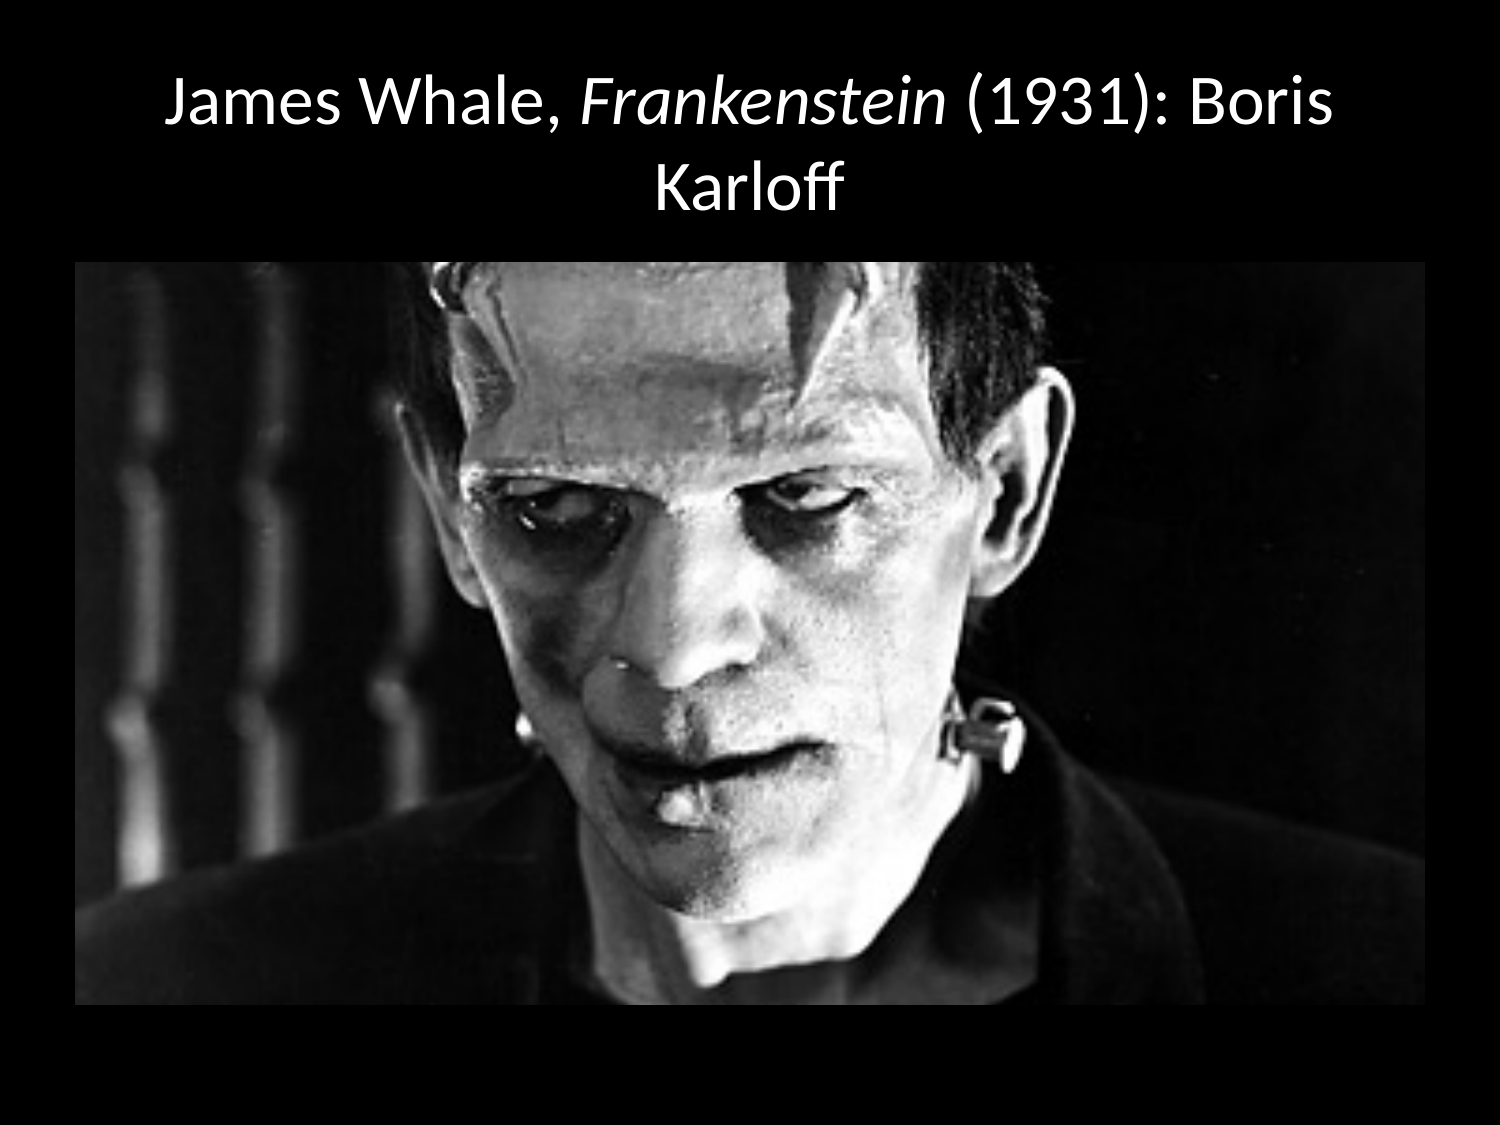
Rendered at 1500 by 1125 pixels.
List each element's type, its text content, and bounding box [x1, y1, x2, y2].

title James Whale, Frankenstein (1931): Boris Karloff [75, 45, 1425, 233]
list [74, 262, 1426, 1006]
